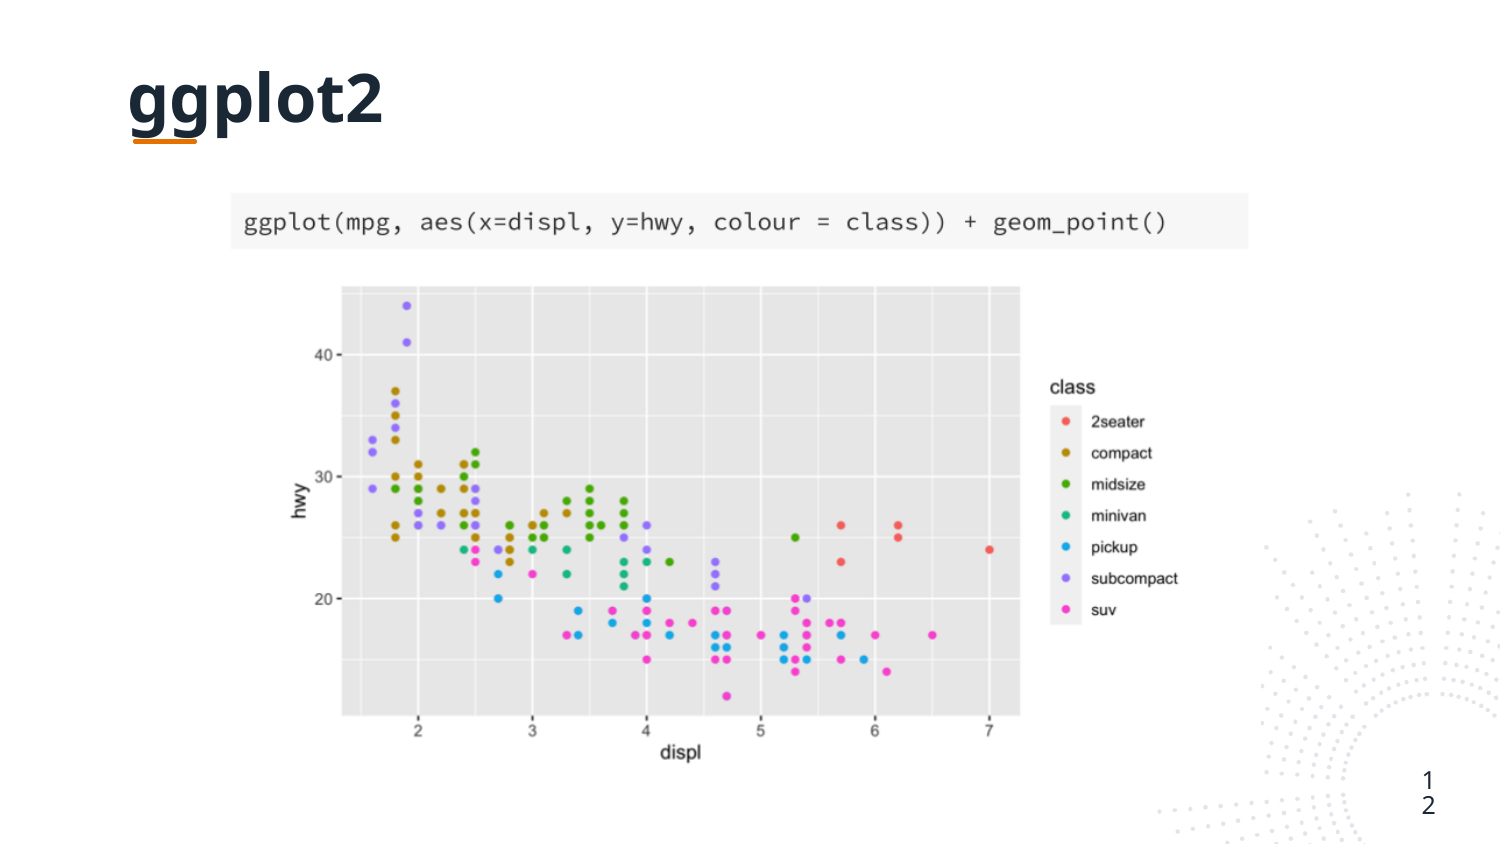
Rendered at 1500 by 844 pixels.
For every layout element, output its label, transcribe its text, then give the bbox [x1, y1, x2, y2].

slide_number 12 [1406, 748, 1462, 814]
text_box ggplot2 [112, 51, 1388, 141]
picture [0, 0, 1500, 844]
